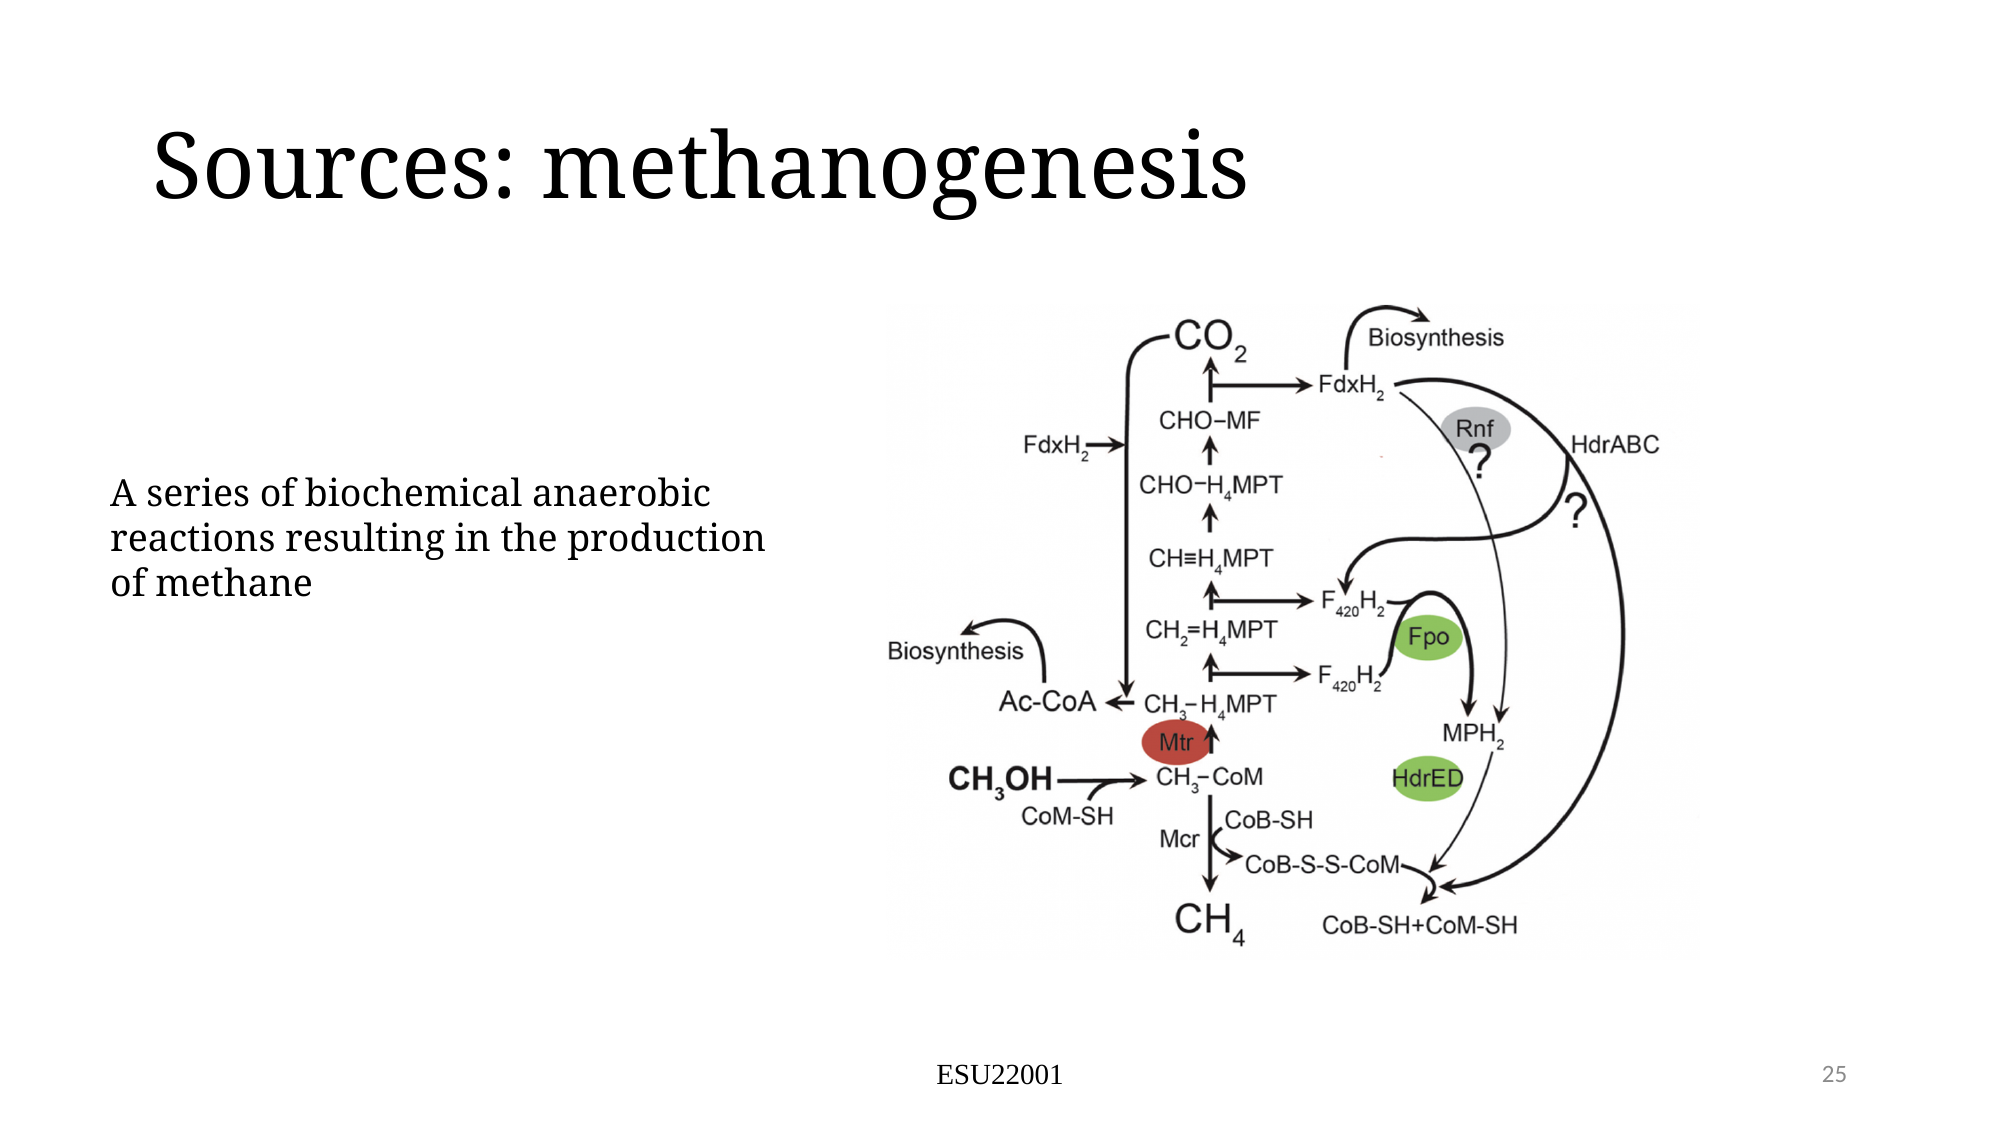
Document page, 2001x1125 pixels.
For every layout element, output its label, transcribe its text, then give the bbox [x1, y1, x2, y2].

footer ESU22001 [662, 1042, 1338, 1103]
title Sources: methanogenesis [137, 59, 1863, 278]
text_box A series of biochemical anaerobic reactions resulting in the production of methane [95, 461, 788, 612]
slide_number 25 [1412, 1042, 1863, 1103]
picture [886, 304, 1700, 960]
